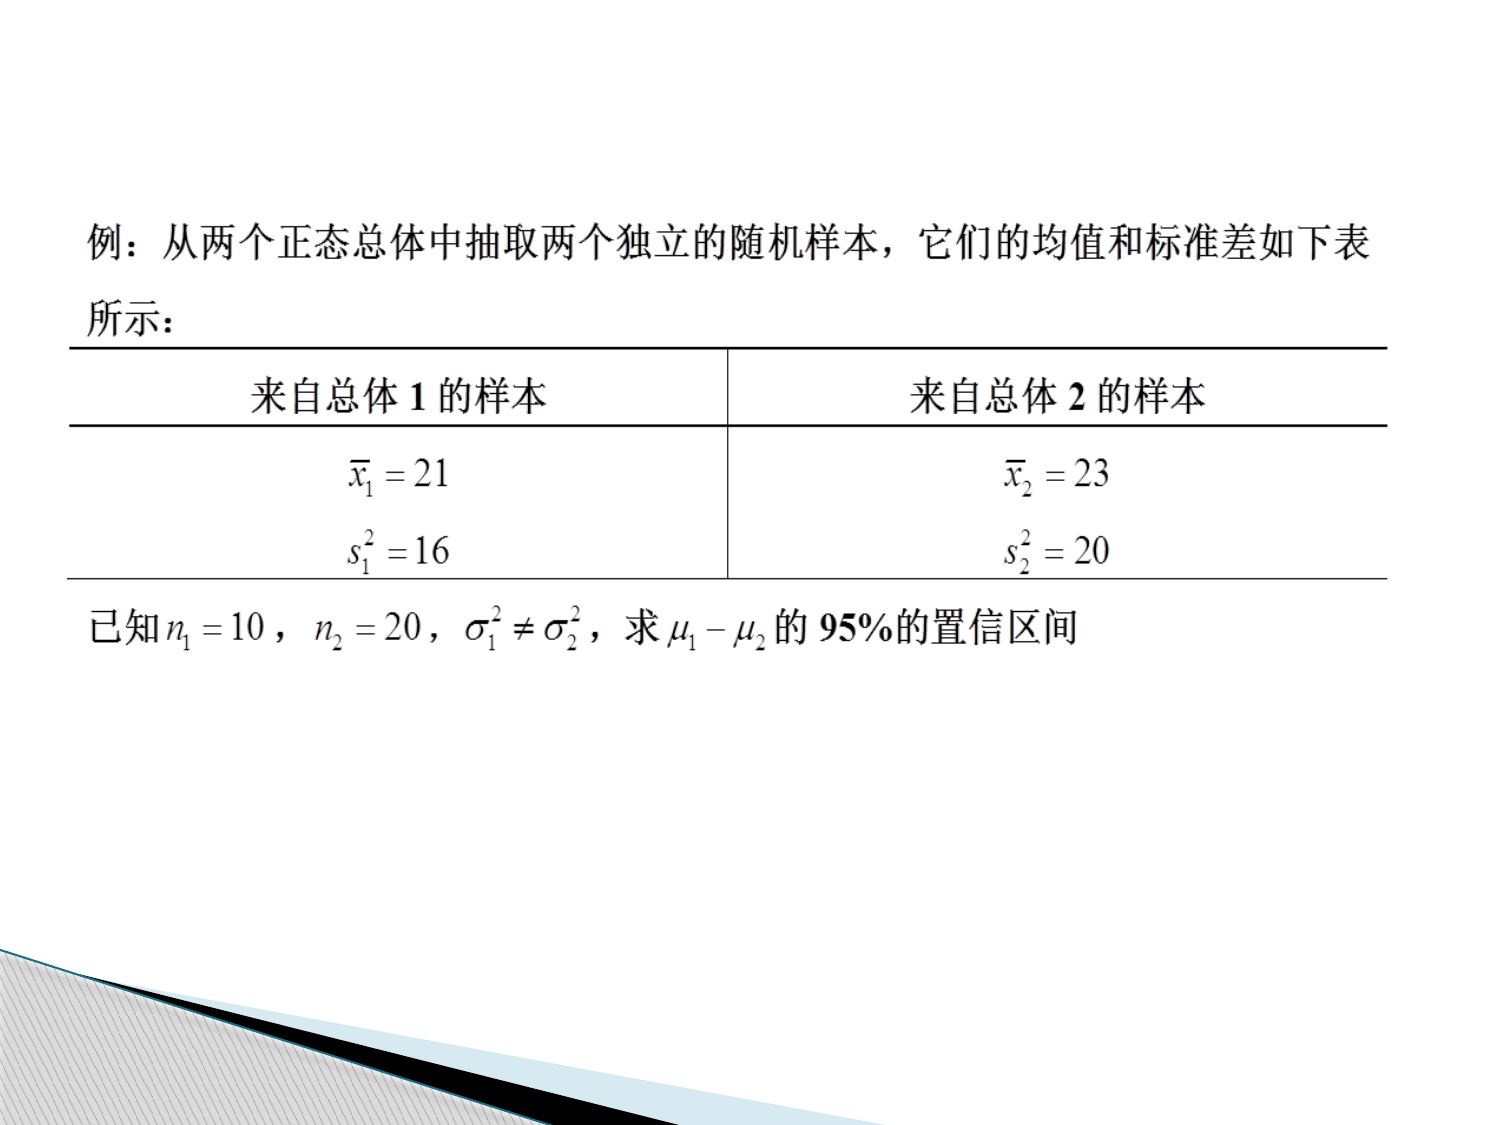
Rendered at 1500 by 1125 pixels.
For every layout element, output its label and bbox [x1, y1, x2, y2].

picture [66, 195, 1391, 658]
